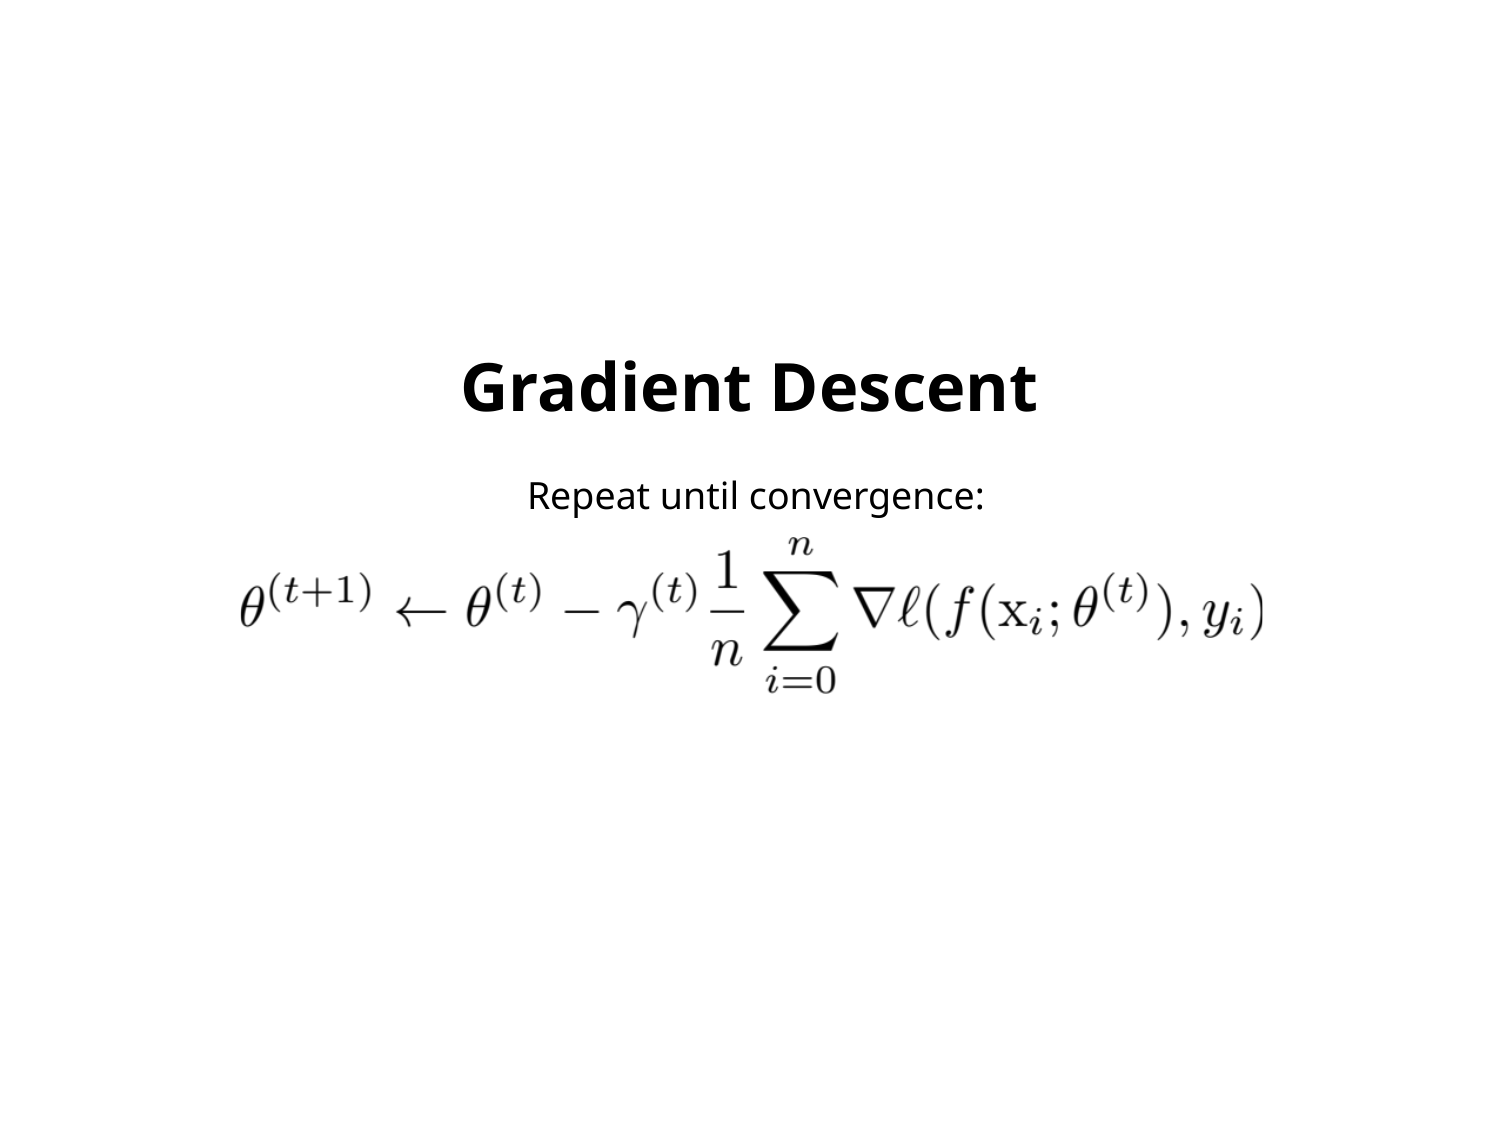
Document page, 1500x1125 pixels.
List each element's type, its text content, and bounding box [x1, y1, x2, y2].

picture [240, 537, 1263, 694]
text_box Gradient Descent [0, 337, 1500, 433]
text_box Repeat until convergence: [0, 464, 1500, 525]
